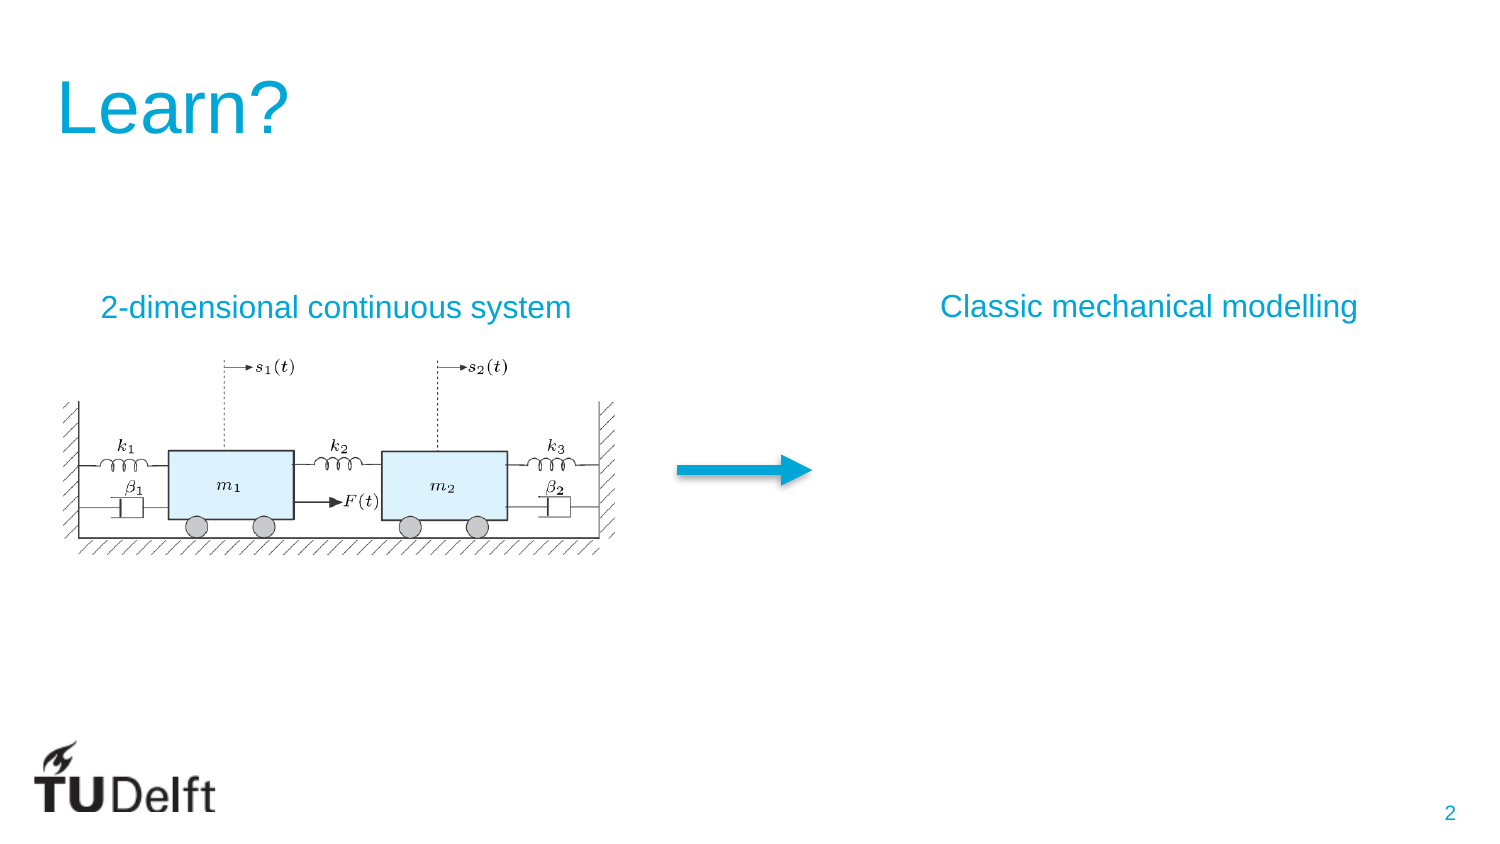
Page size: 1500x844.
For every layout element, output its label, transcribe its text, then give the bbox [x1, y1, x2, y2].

title Learn? [41, 33, 1205, 175]
text_box 2-dimensional continuous system [38, 278, 634, 333]
picture [48, 345, 624, 571]
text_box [676, 277, 1494, 563]
